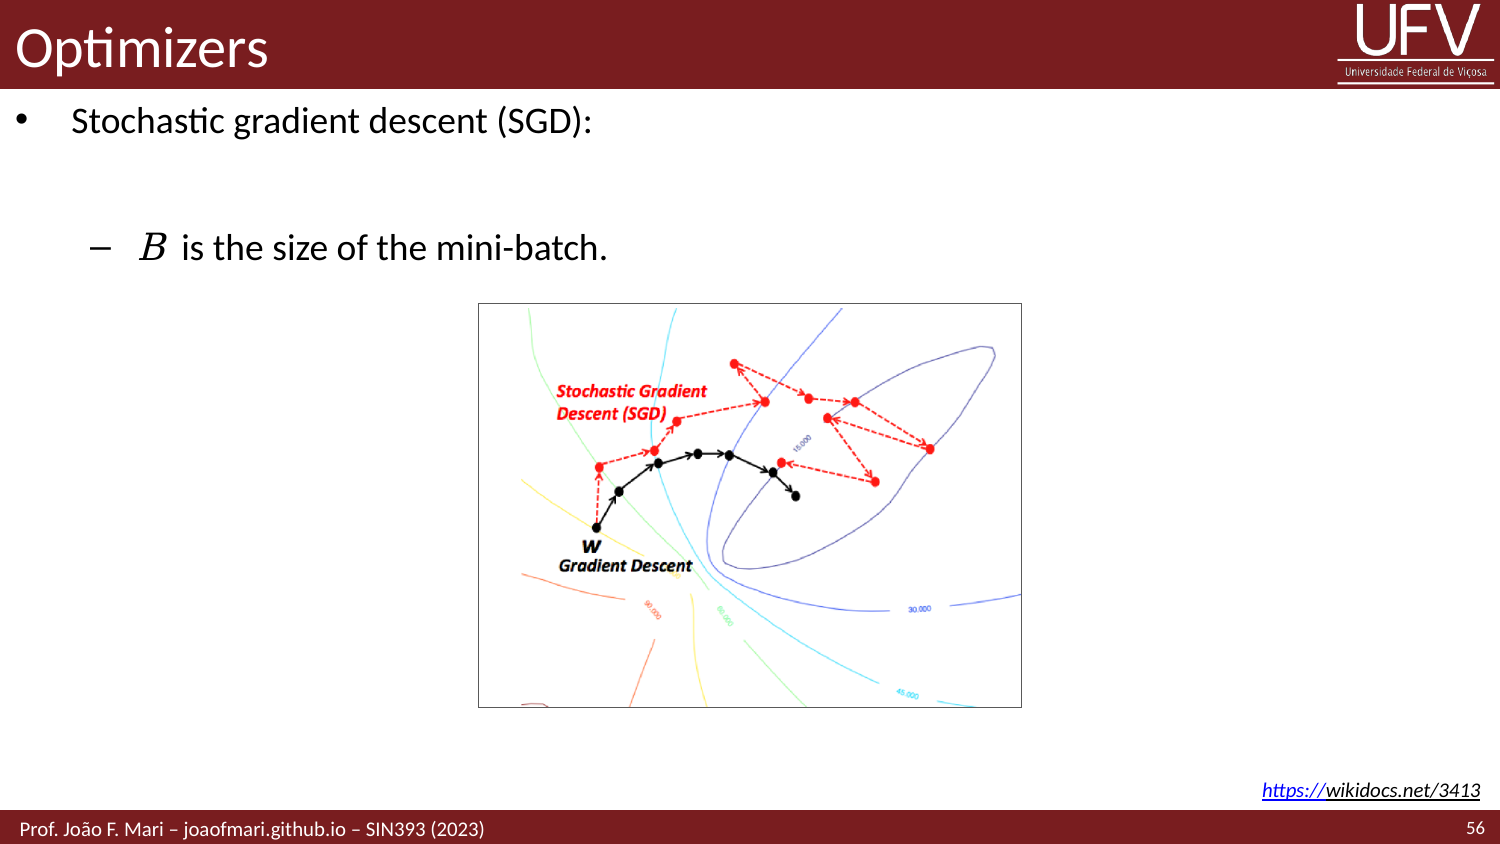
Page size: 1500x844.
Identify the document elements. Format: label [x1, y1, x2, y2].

slide_number [1328, 811, 1500, 844]
footer [0, 812, 1034, 844]
title [0, 0, 1500, 89]
text_box [0, 769, 1500, 810]
picture [478, 303, 1022, 708]
